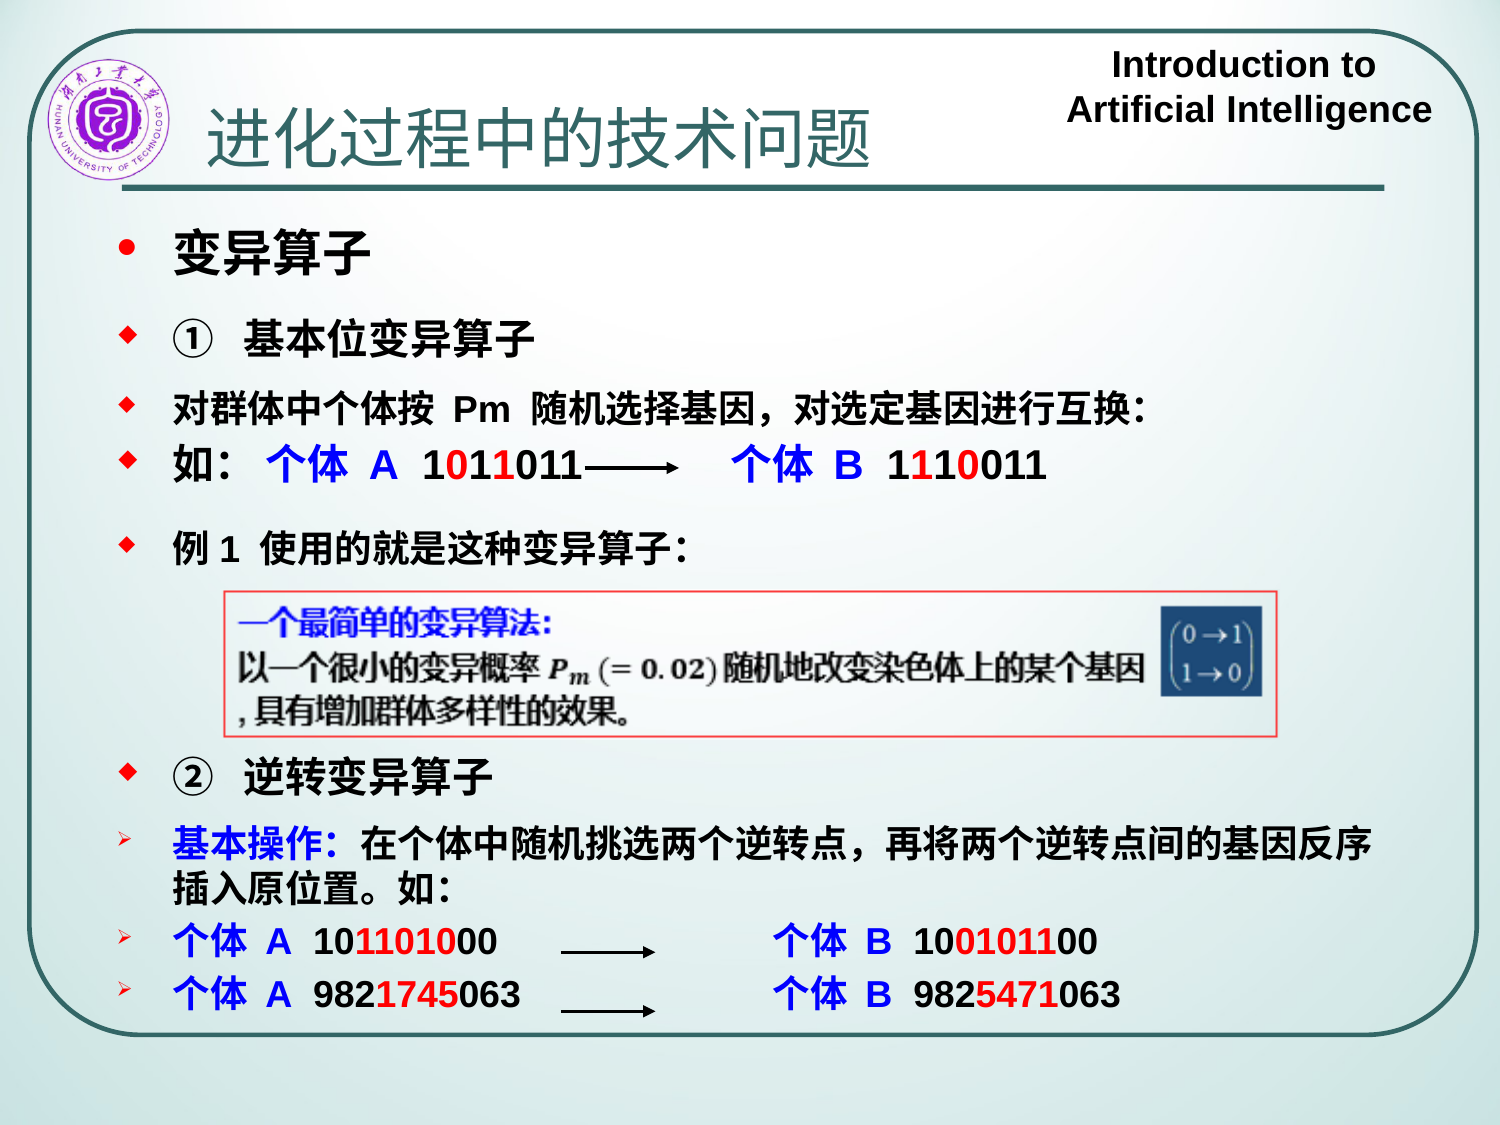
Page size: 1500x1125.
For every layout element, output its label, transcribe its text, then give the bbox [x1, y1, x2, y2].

title 进化过程中的技术问题 [159, 66, 1422, 185]
picture [0, 0, 1500, 1125]
